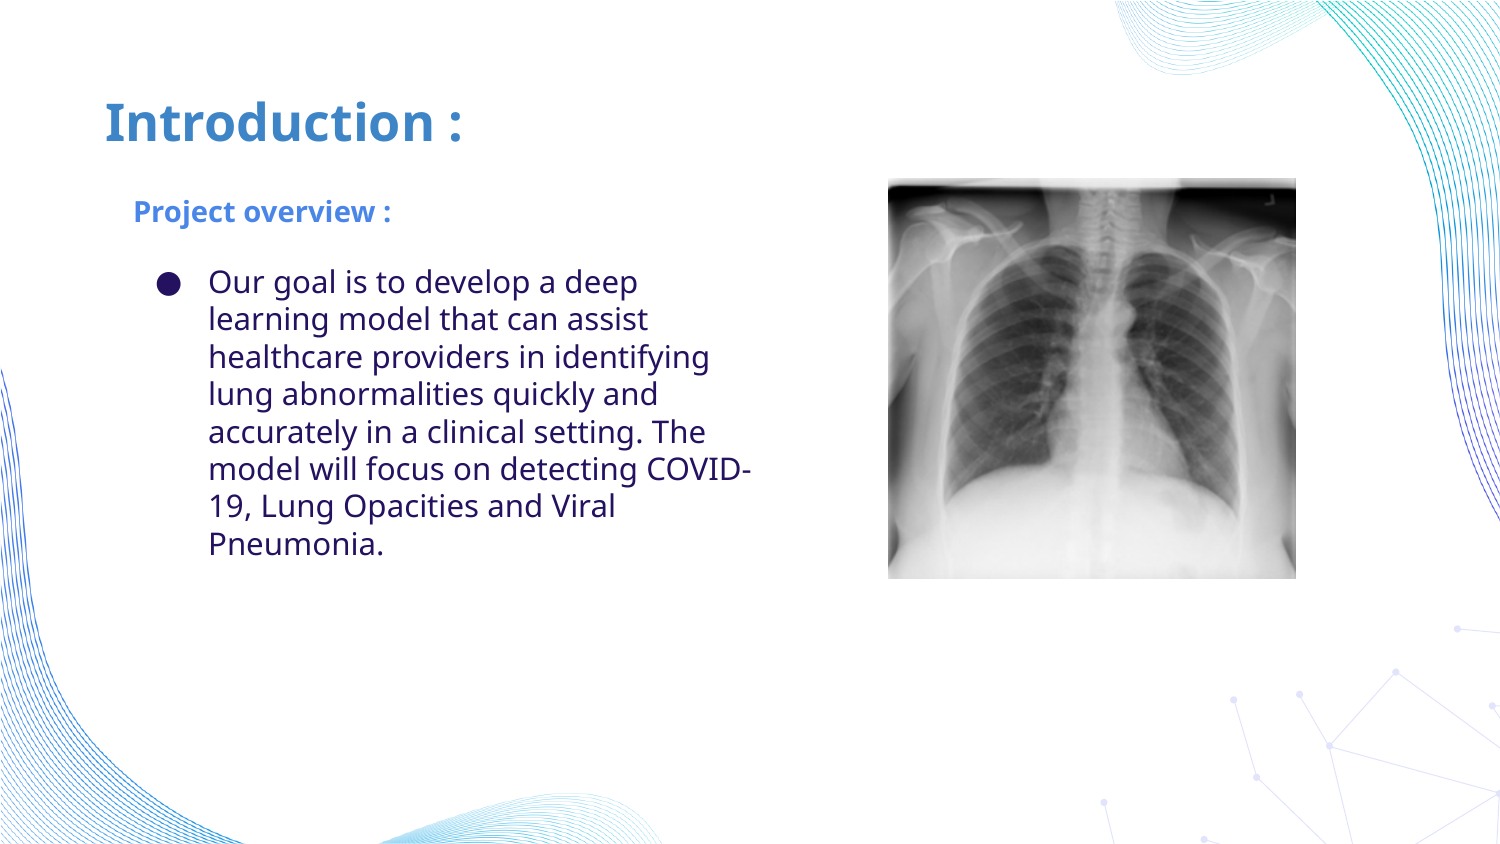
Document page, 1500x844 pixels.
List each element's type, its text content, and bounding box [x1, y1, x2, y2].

title Introduction : [90, 74, 1354, 169]
picture [0, 336, 693, 844]
list Project overview : Our goal is to develop a deep learning model that can assist healthcare providers in identifying lung abnormalities quickly and accurately in a clinical setting. The model will focus on detecting COVID-19, Lung Opacities and Viral Pneumonia. [118, 178, 782, 604]
picture [887, 0, 1500, 580]
